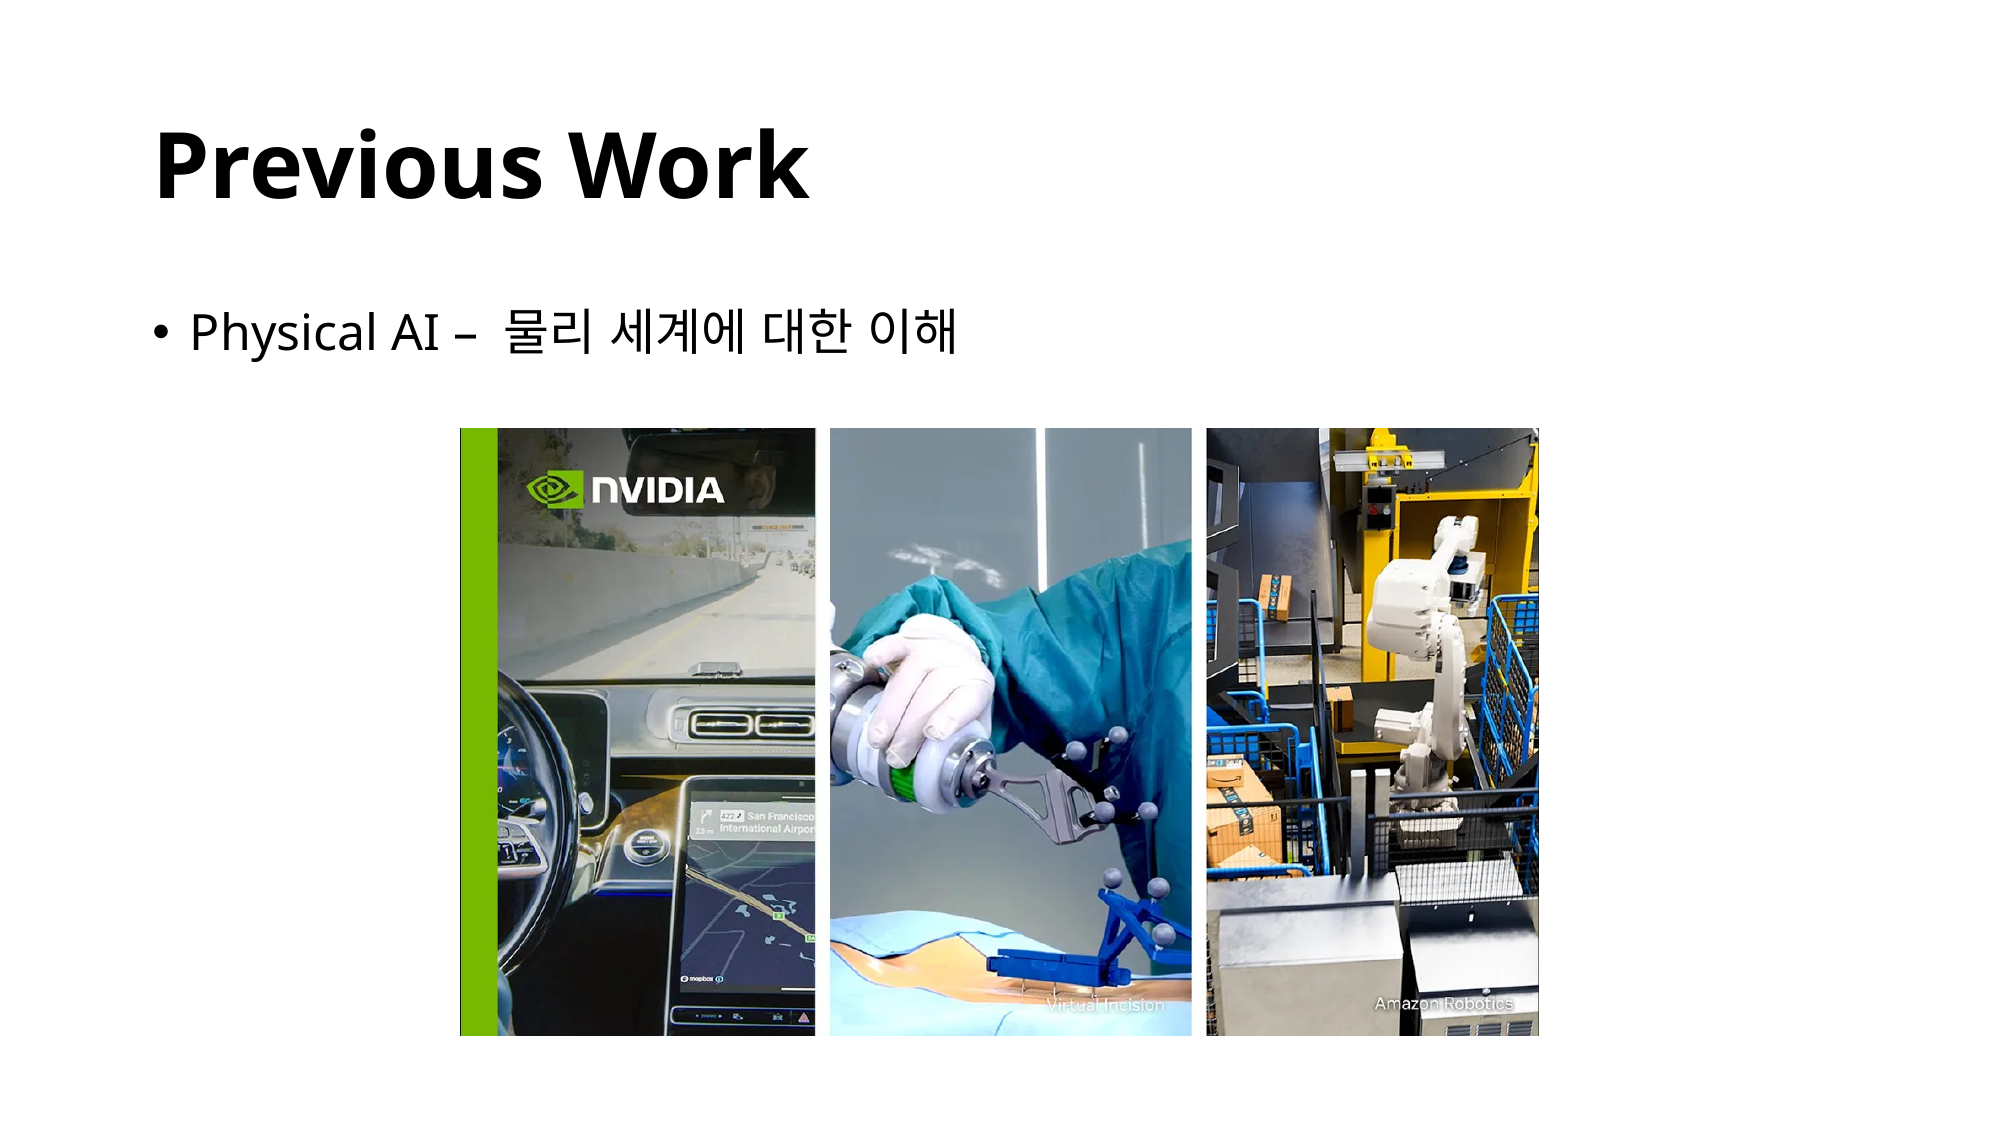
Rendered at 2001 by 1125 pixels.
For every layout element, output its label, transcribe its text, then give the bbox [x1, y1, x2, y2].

title Previous Work [137, 59, 1863, 278]
picture [460, 428, 1540, 1036]
list Physical AI – 물리 세계에 대한 이해 [137, 299, 1863, 1014]
